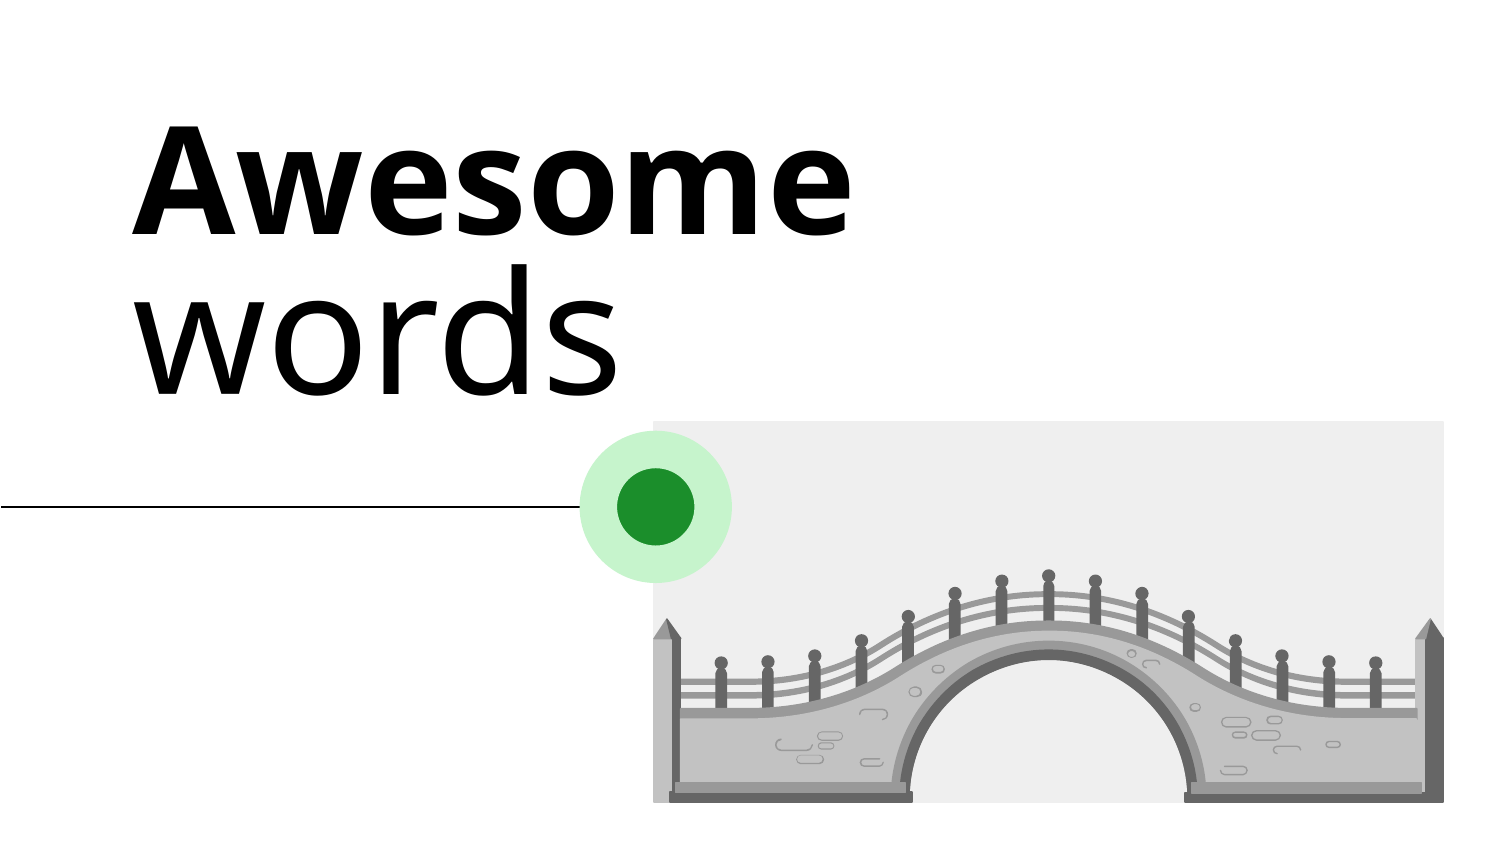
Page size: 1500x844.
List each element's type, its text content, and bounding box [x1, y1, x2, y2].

text_box [654, 421, 1444, 569]
title Awesome words [116, 125, 1033, 422]
text_box [598, 449, 714, 565]
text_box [653, 569, 1444, 803]
